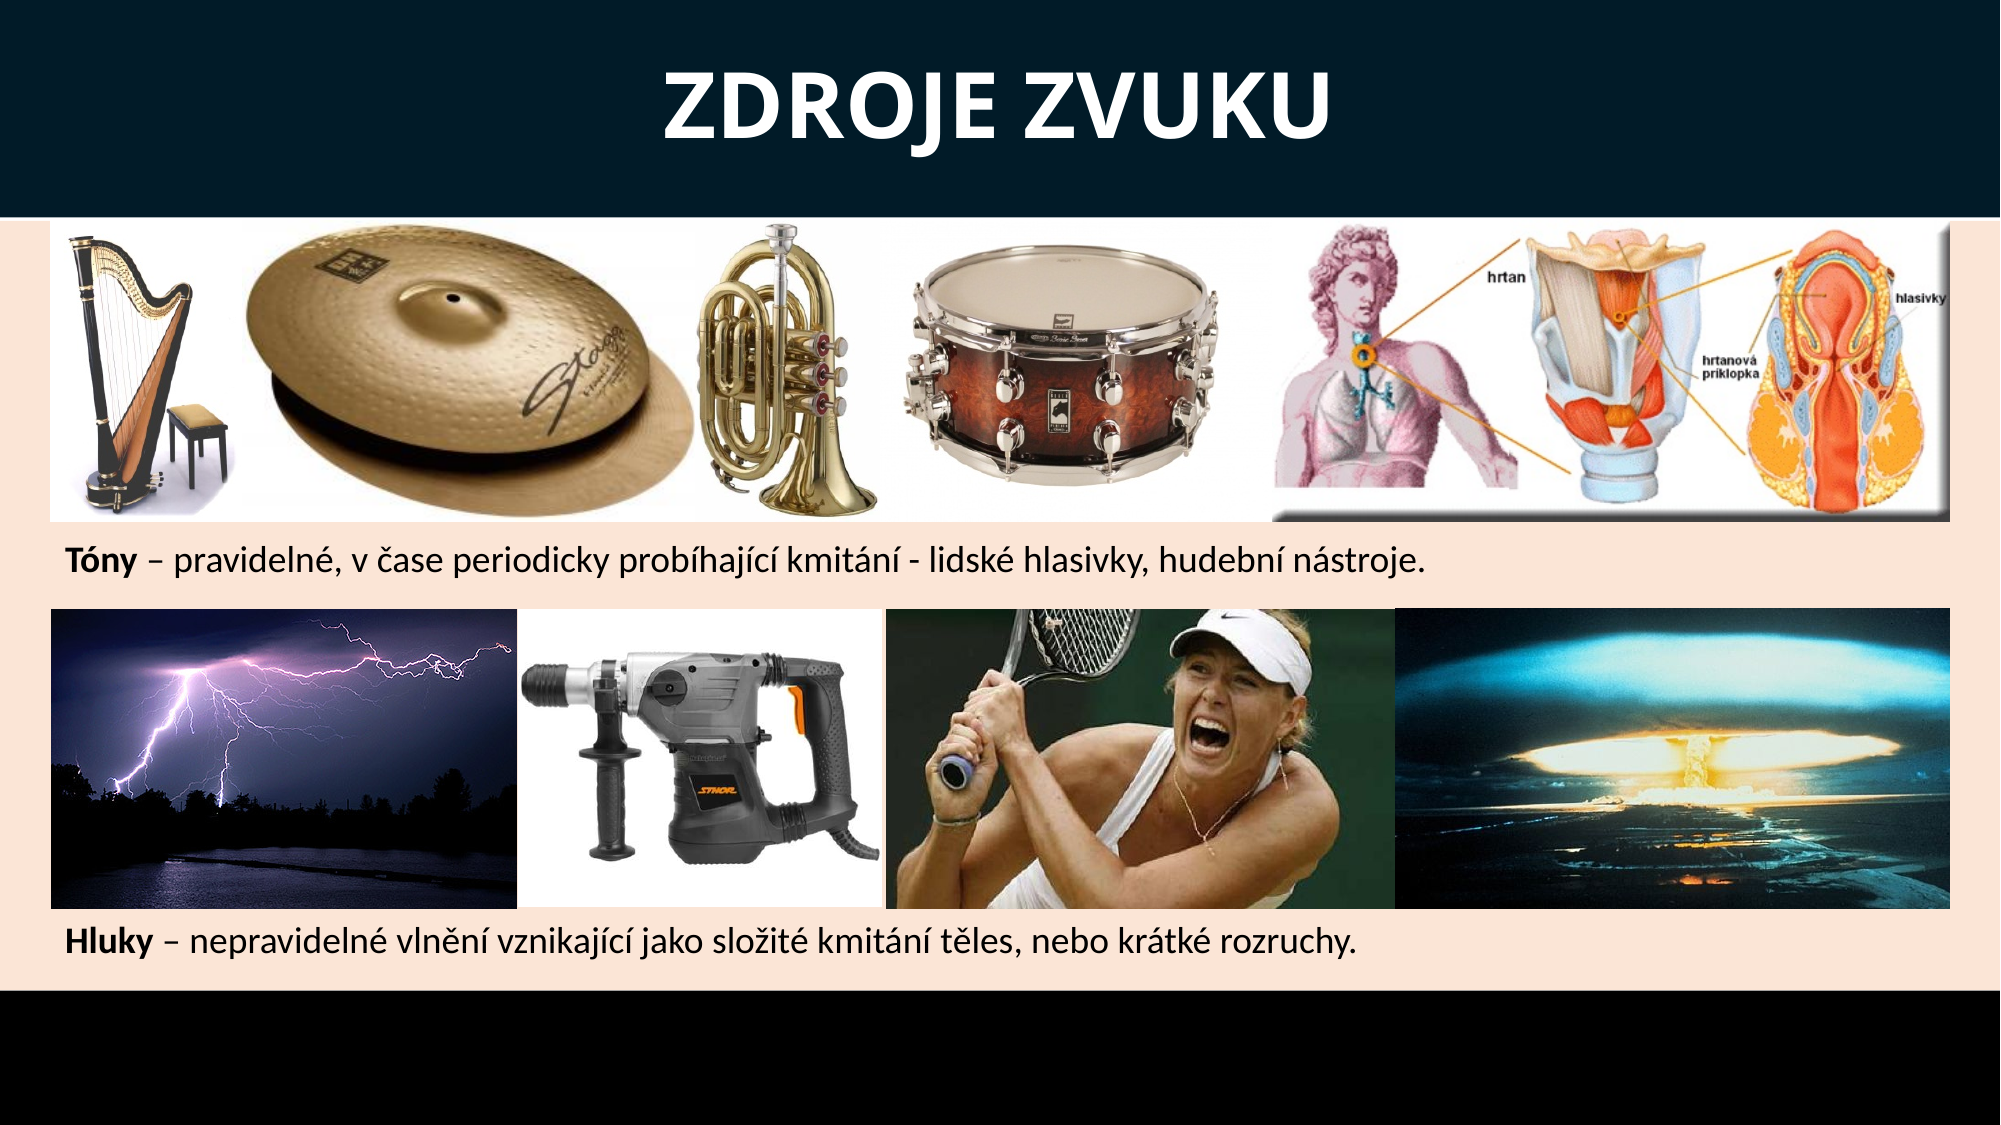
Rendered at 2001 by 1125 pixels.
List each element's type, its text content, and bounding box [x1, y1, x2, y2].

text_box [0, 220, 2000, 991]
title ZDROJE ZVUKU [0, 0, 2000, 218]
text_box [0, 991, 2000, 1125]
